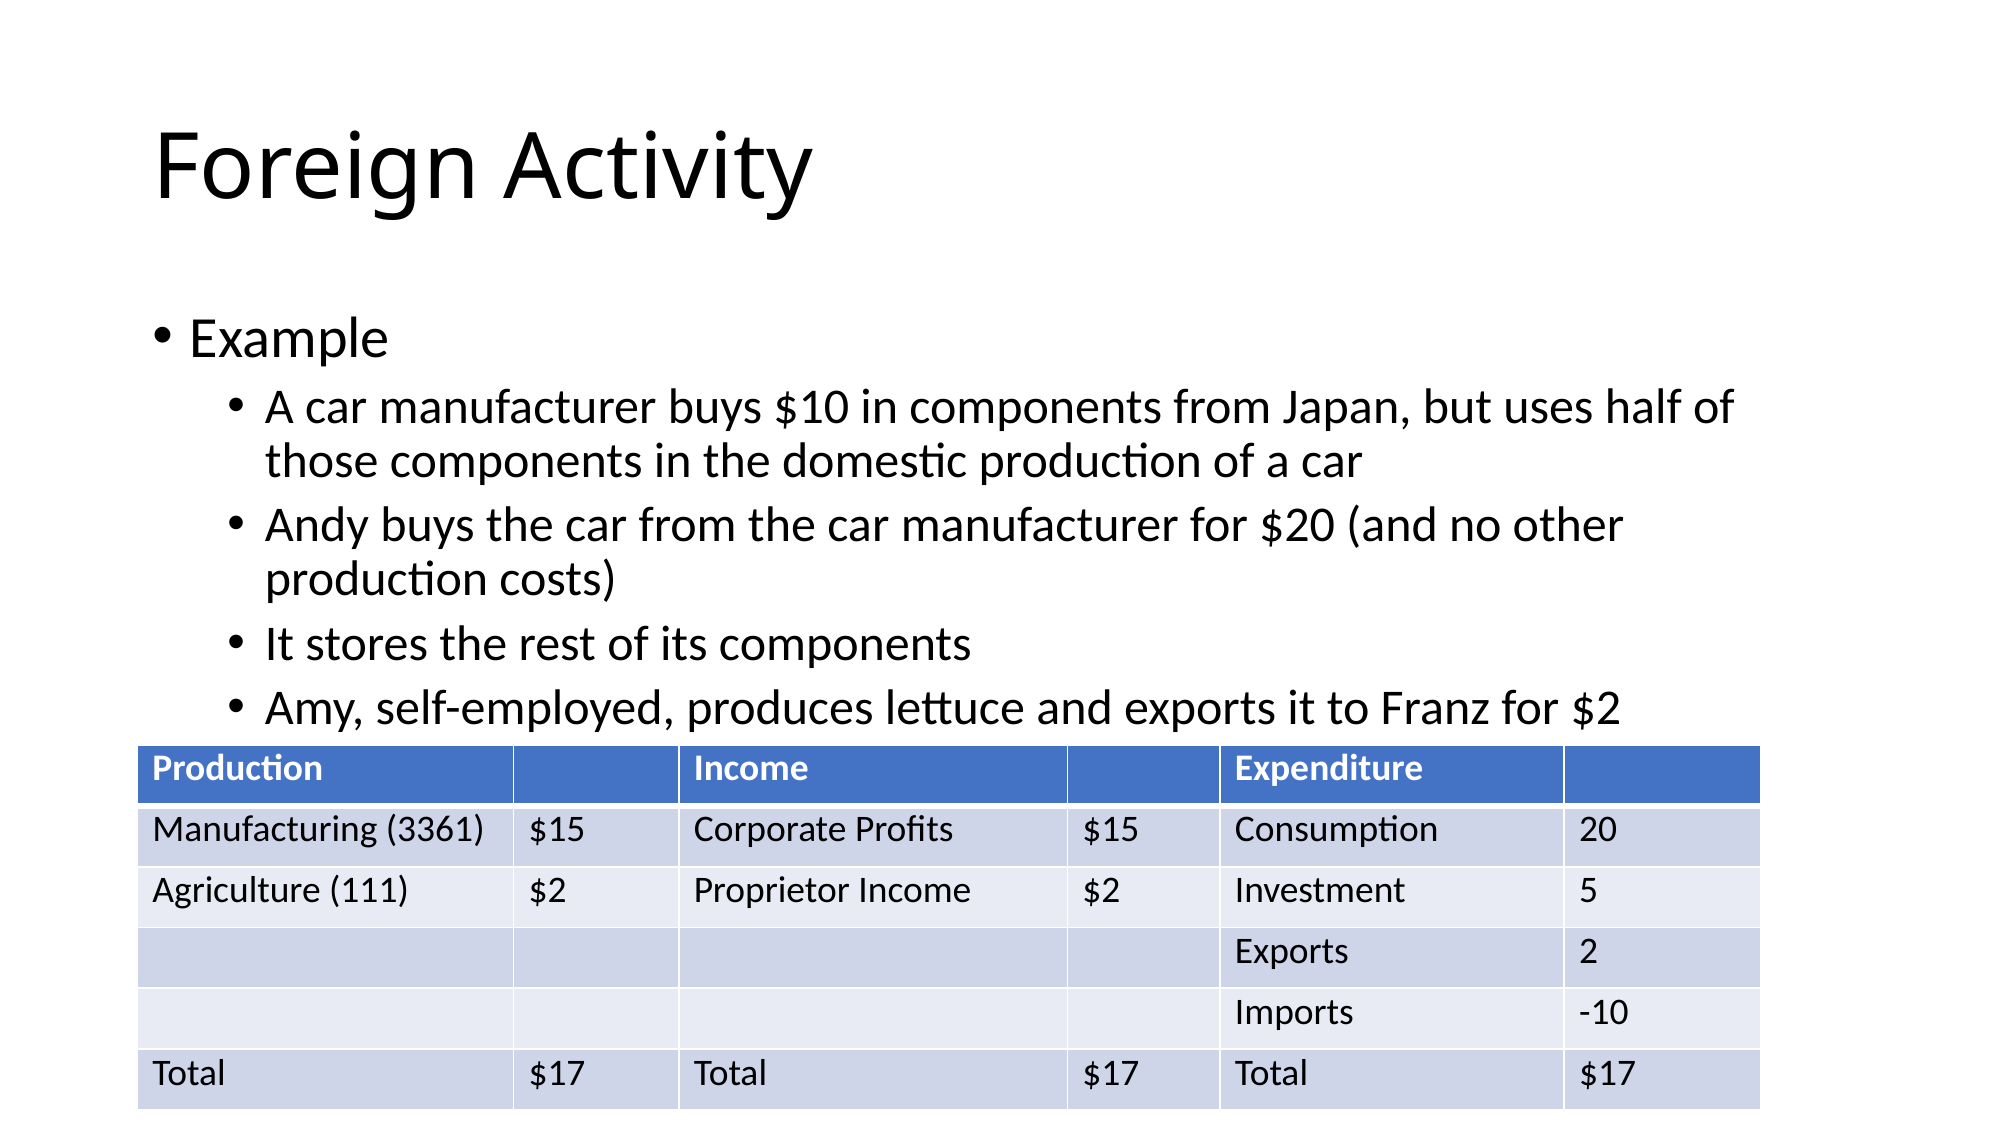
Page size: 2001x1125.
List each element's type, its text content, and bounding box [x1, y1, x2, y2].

table_cell [680, 928, 1067, 987]
table_cell $15 [1068, 809, 1219, 866]
table_cell $2 [1068, 868, 1219, 927]
table_cell [138, 928, 513, 987]
table_header Expenditure [1221, 746, 1563, 803]
table_cell -10 [1565, 989, 1760, 1048]
table_cell [514, 928, 678, 987]
table_header [1068, 746, 1219, 803]
table_cell [138, 989, 513, 1048]
table_cell [1068, 928, 1219, 987]
table_cell $2 [514, 868, 678, 927]
title Foreign Activity [137, 59, 1863, 278]
table_cell Total [1221, 1050, 1563, 1109]
table_cell $17 [514, 1050, 678, 1109]
table_cell 5 [1565, 868, 1760, 927]
table_header [514, 746, 678, 803]
table_cell $17 [1565, 1050, 1760, 1109]
list Example A car manufacturer buys $10 in components from Japan, but uses half of those components in the domestic production of a car Andy buys the car from the car manufacturer for $20 (and no other production costs) It stores the rest of its components Amy, self-employed, produces lettuce and exports it to Franz for $2 [137, 299, 1863, 1014]
table_header Income [680, 746, 1067, 803]
table_cell $17 [1068, 1050, 1219, 1109]
table_cell 20 [1565, 809, 1760, 866]
table_cell Exports [1221, 928, 1563, 987]
table_cell Imports [1221, 989, 1563, 1048]
table_cell Total [138, 1050, 513, 1109]
table_cell [514, 989, 678, 1048]
table_cell Investment [1221, 868, 1563, 927]
table_cell Manufacturing (3361) [138, 809, 513, 866]
table_header Production [138, 746, 513, 803]
table_cell Consumption [1221, 809, 1563, 866]
table_cell Total [680, 1050, 1067, 1109]
table_cell Agriculture (111) [138, 868, 513, 927]
table_cell Proprietor Income [680, 868, 1067, 927]
table_cell 2 [1565, 928, 1760, 987]
table_cell [680, 989, 1067, 1048]
table_cell Corporate Profits [680, 809, 1067, 866]
table_cell $15 [514, 809, 678, 866]
table_header [1565, 746, 1760, 803]
table_cell [1068, 989, 1219, 1048]
